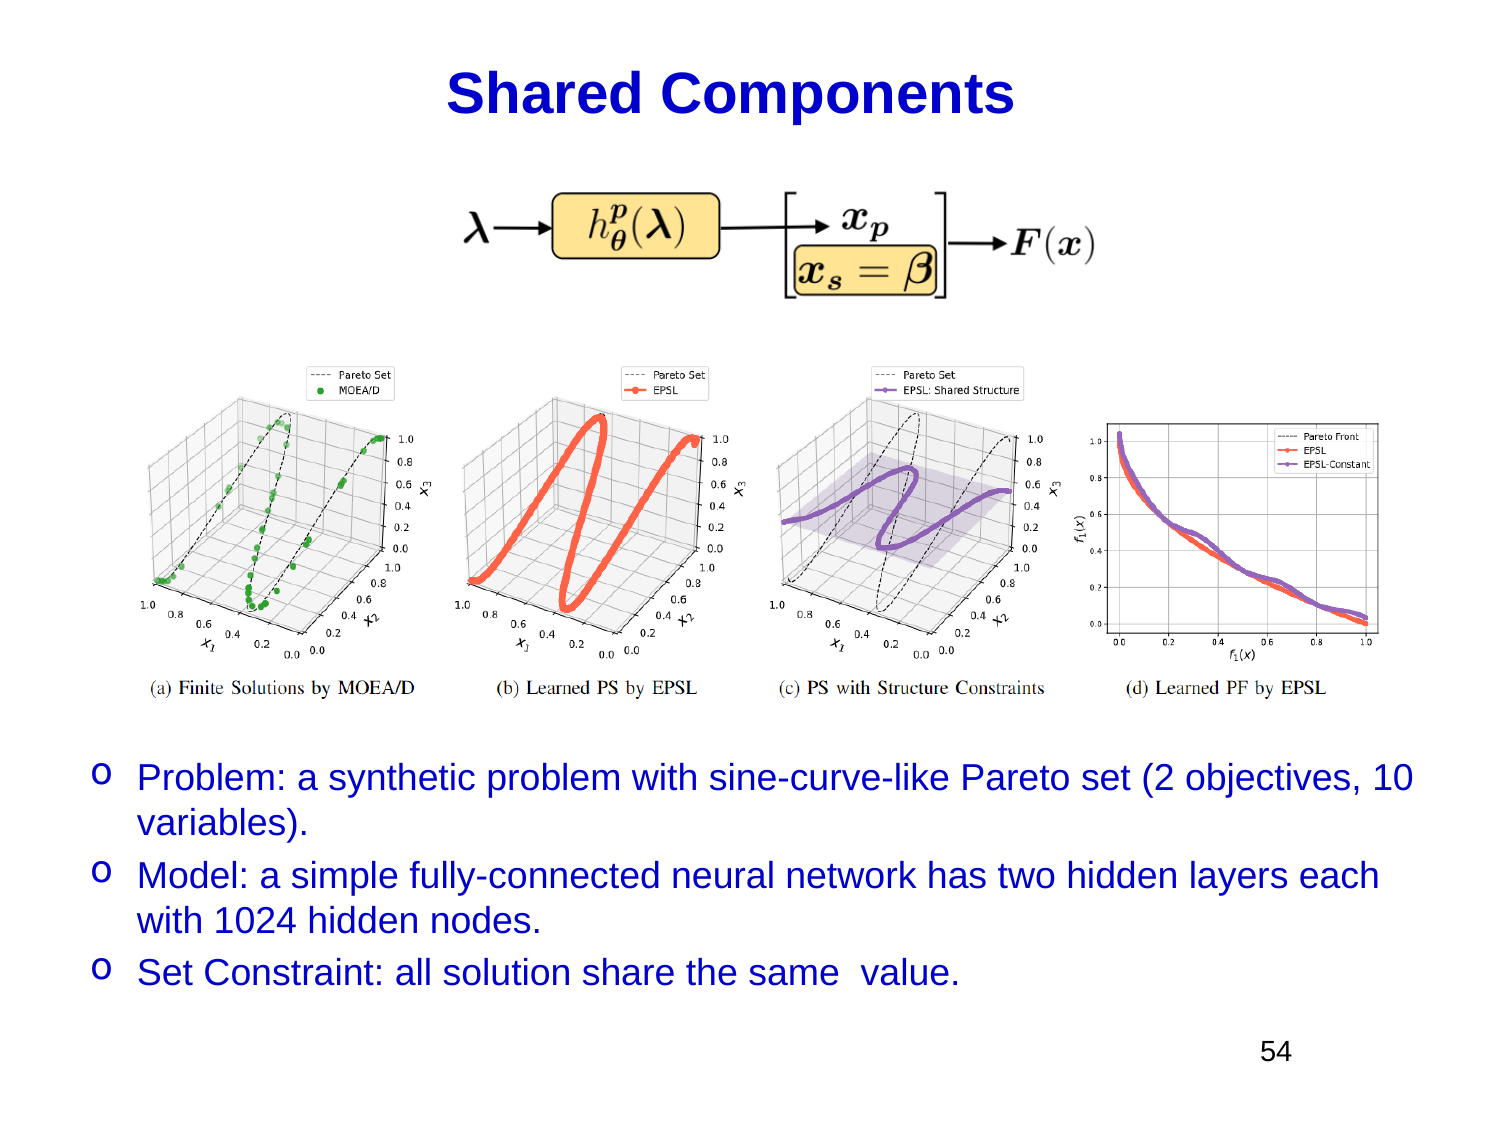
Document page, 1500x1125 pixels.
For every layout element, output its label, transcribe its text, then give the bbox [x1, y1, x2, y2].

slide_number 54 [1074, 1024, 1426, 1103]
title Shared Components [64, 19, 1415, 162]
picture [457, 160, 1104, 307]
picture [116, 347, 1399, 706]
